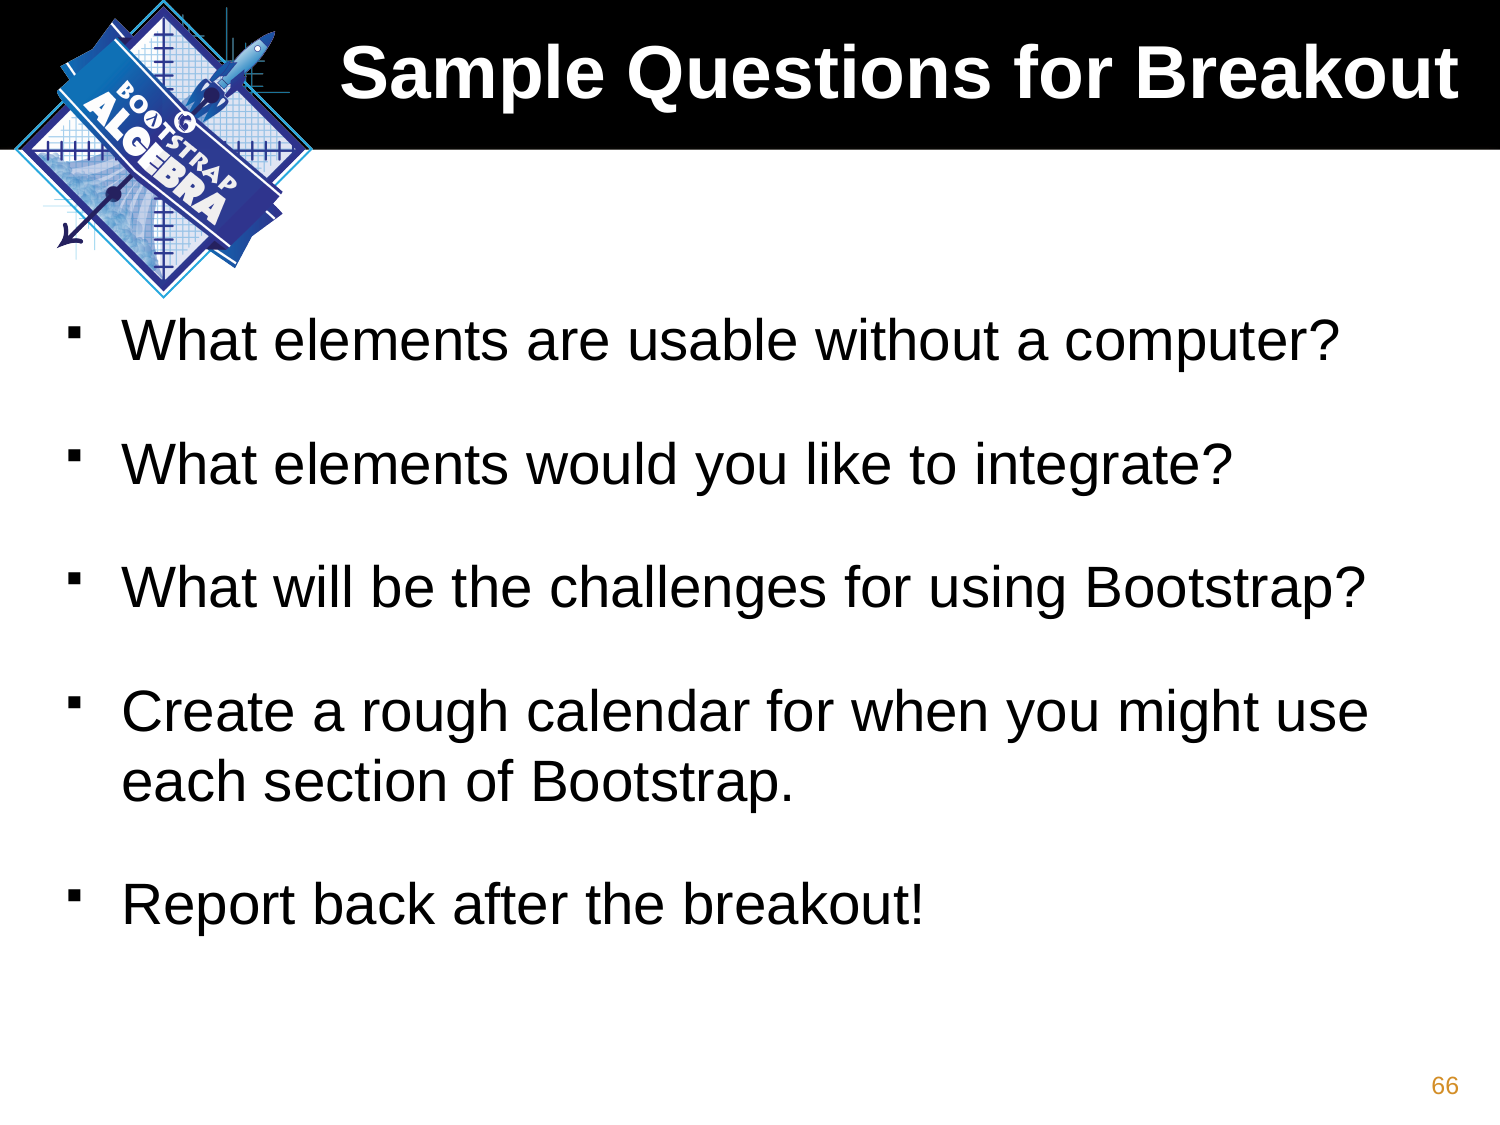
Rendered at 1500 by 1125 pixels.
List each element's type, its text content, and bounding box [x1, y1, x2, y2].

title Sample Questions for Breakout [50, 0, 1475, 138]
list What elements are usable without a computer? What elements would you like to integrate? What will be the challenges for using Bootstrap? Create a rough calendar for when you might use each section of Bootstrap. Report back after the breakout! [50, 295, 1475, 1038]
picture [14, 0, 313, 299]
slide_number 66 [1350, 1061, 1475, 1103]
